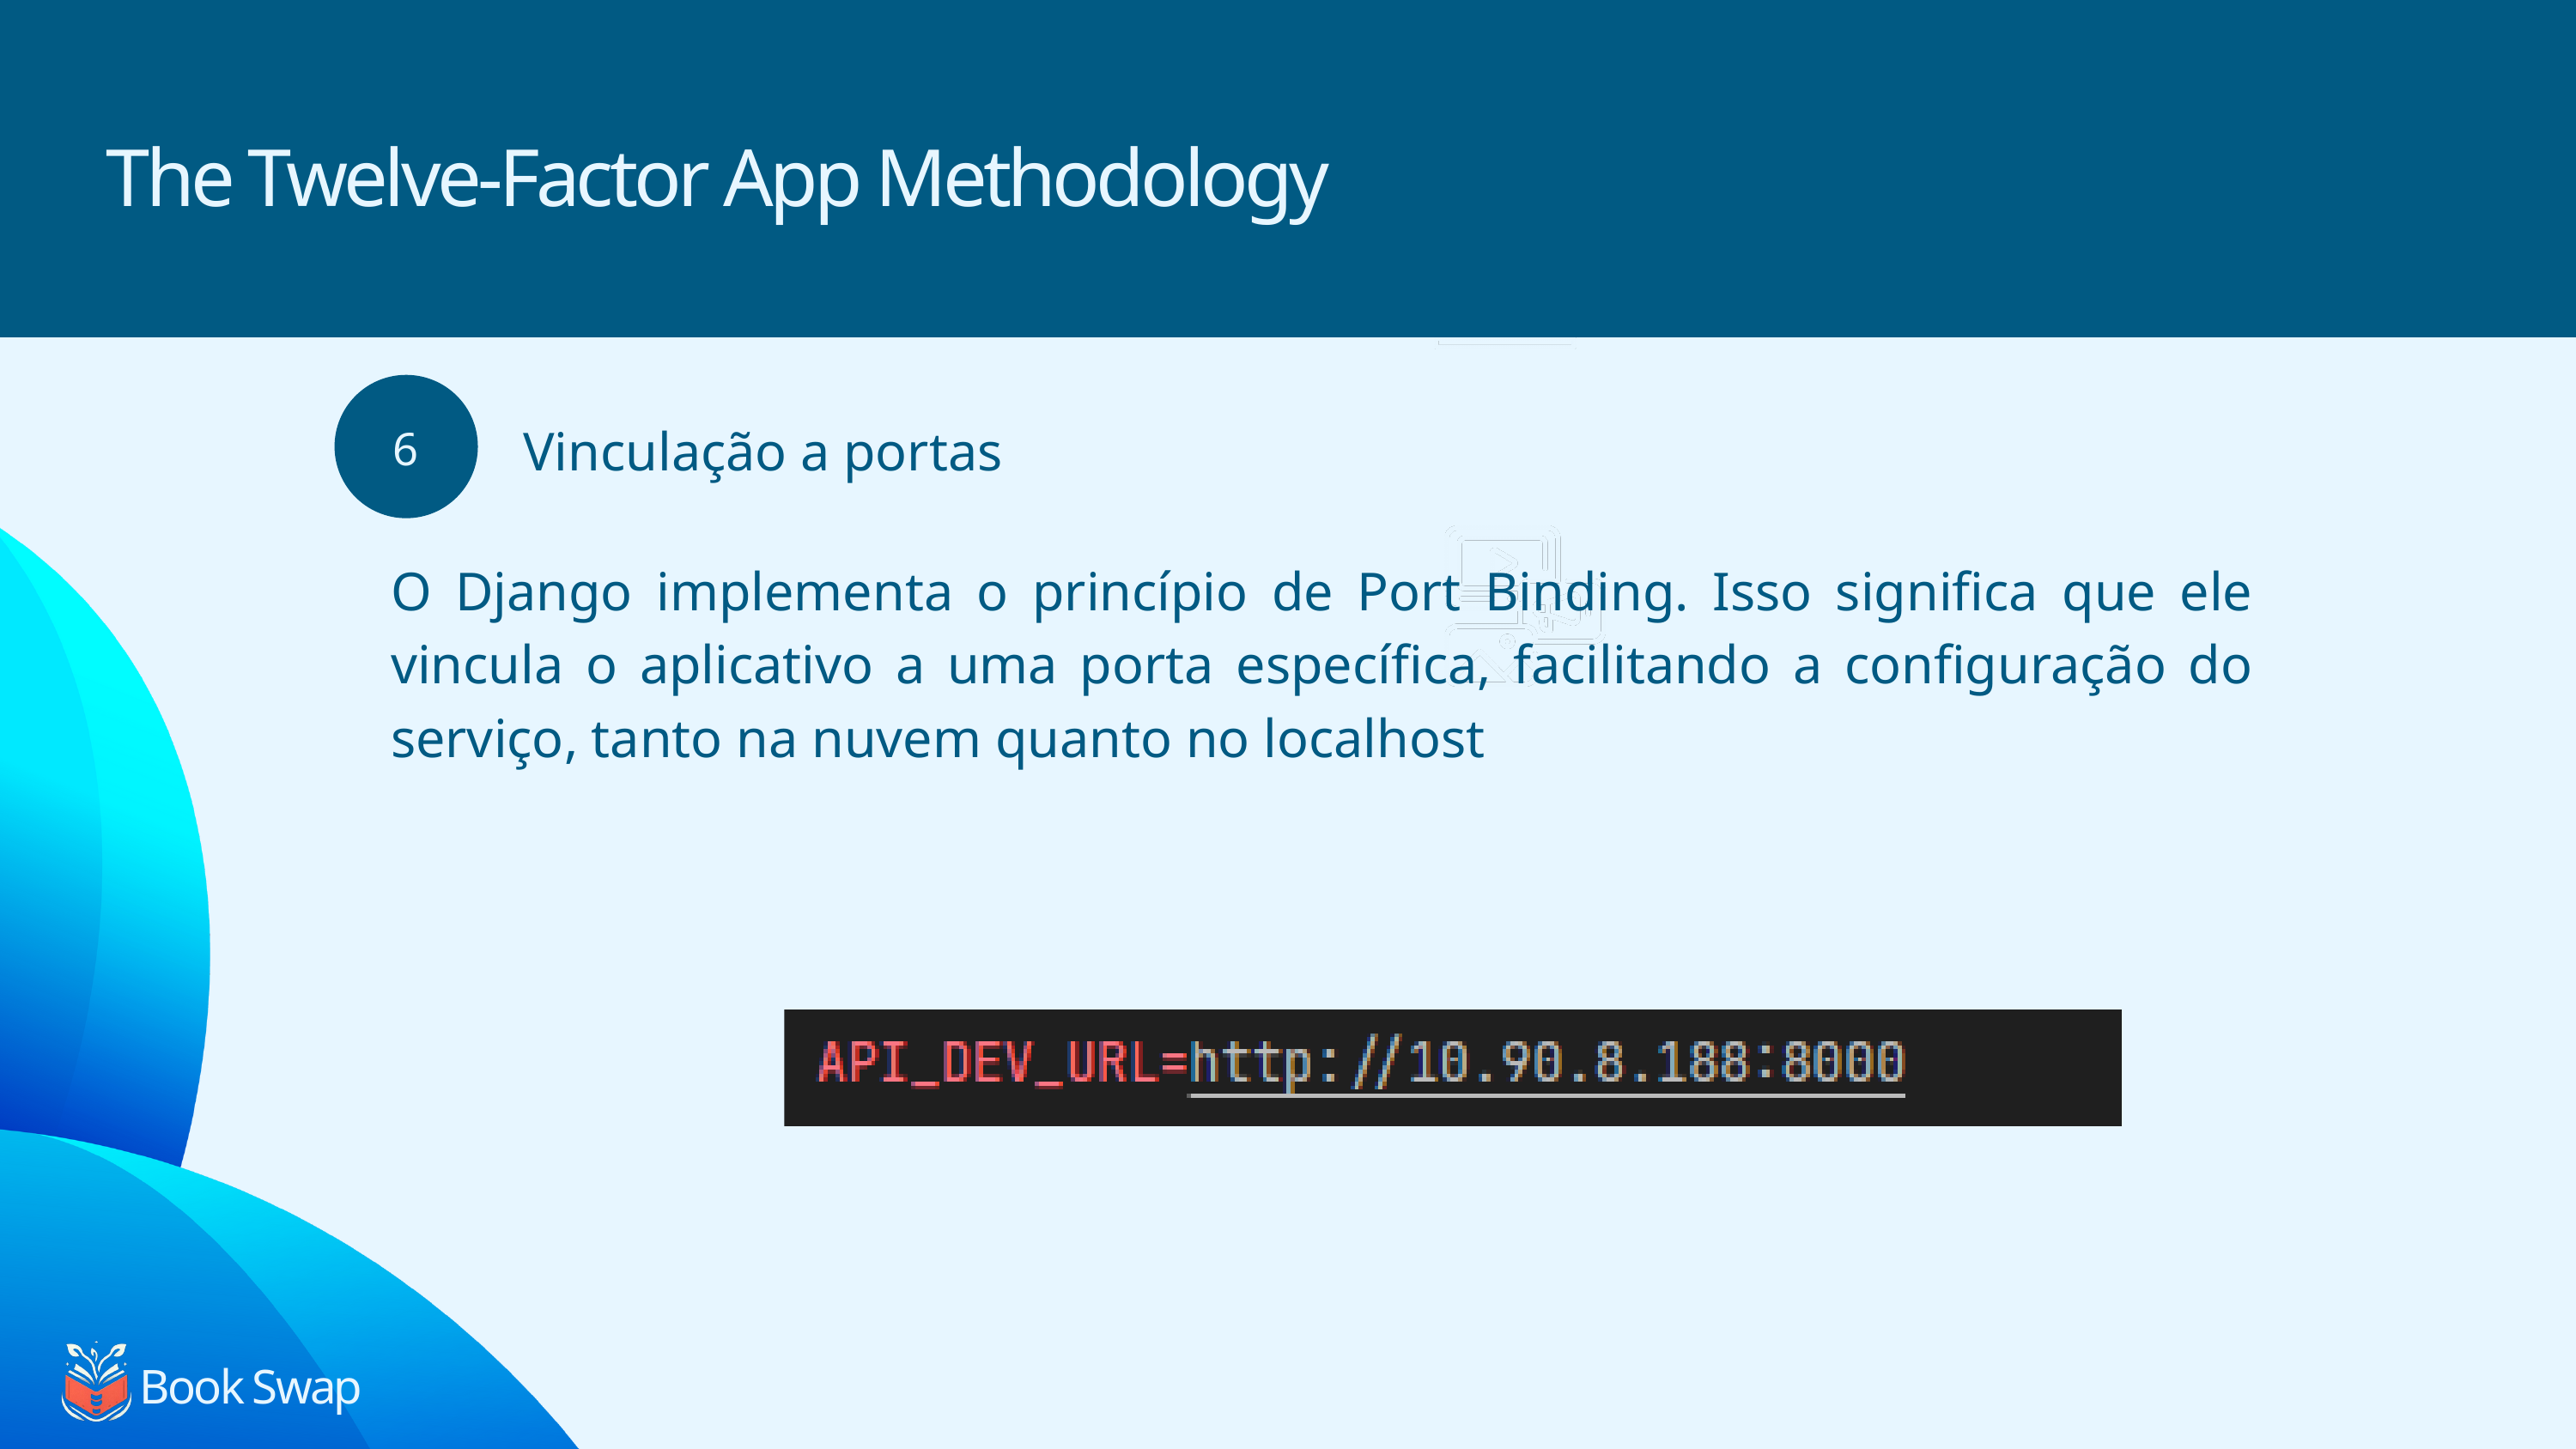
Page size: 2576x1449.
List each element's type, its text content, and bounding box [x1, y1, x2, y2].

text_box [334, 374, 478, 518]
text_box O Django implementa o princípio de Port Binding. Isso significa que ele vincula o aplicativo a uma porta específica, facilitando a configuração do serviço, tanto na nuvem quanto no localhost [390, 548, 2254, 768]
text_box [0, 518, 618, 1449]
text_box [21, 1322, 404, 1422]
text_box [0, 0, 2576, 338]
text_box [1444, 525, 1606, 548]
text_box Vinculação a portas [523, 407, 1046, 482]
text_box [784, 1009, 2122, 1126]
